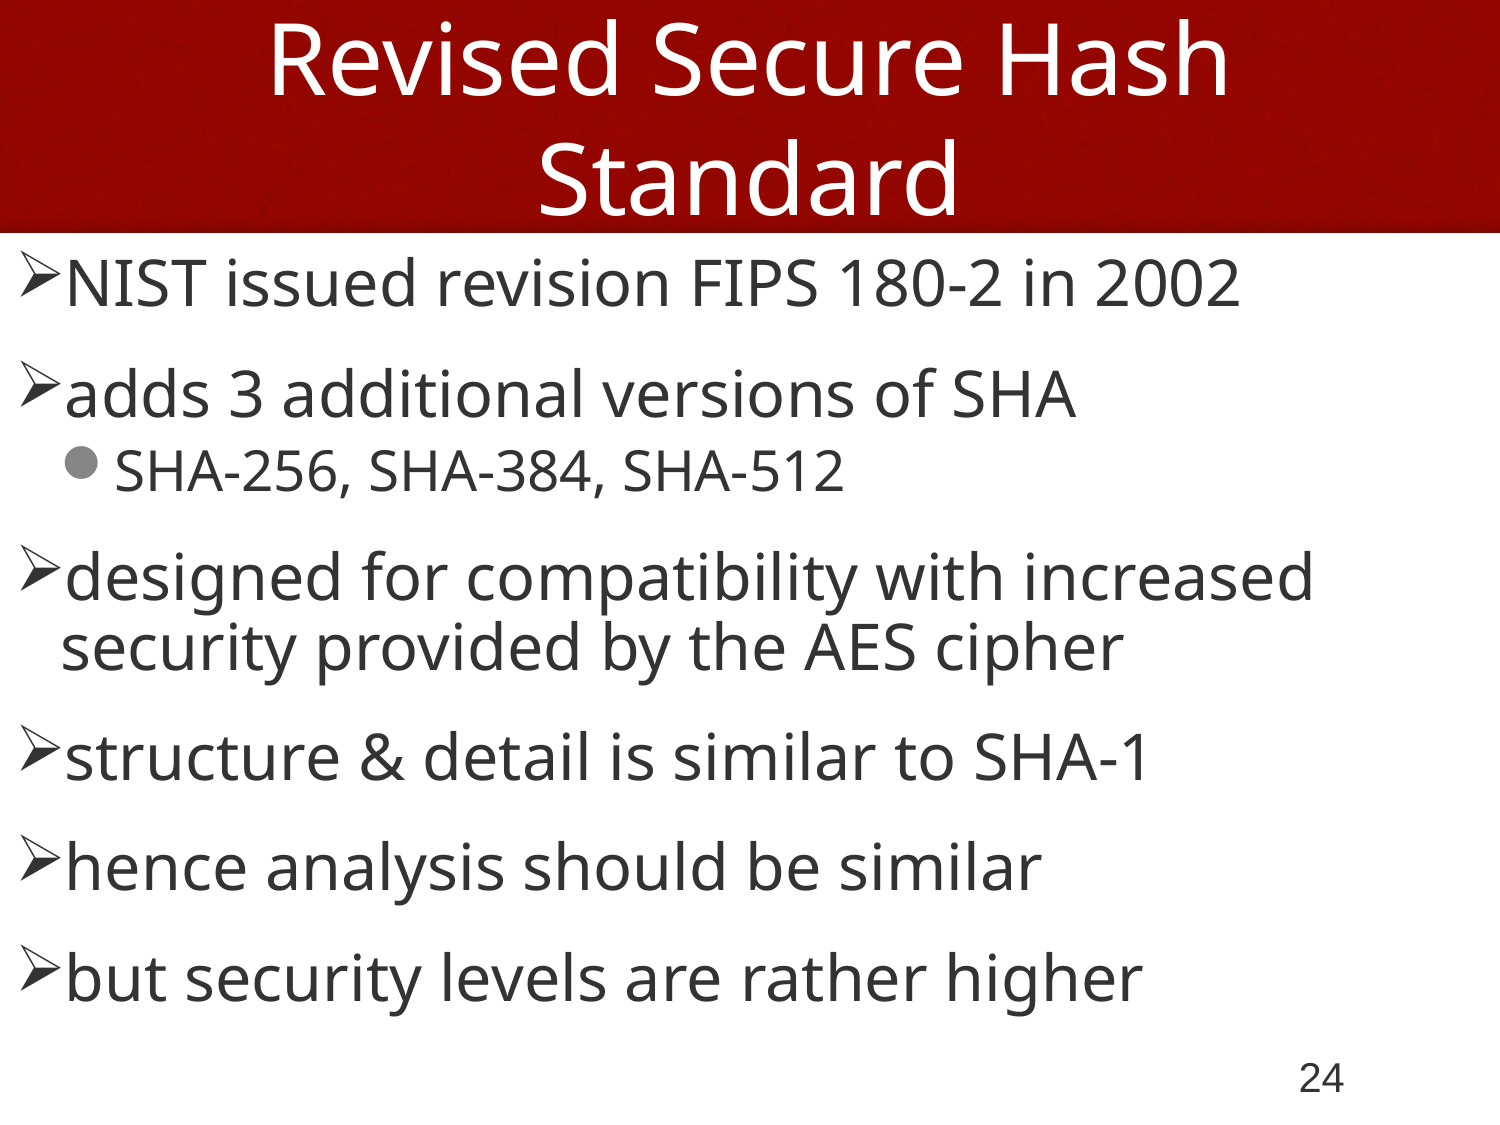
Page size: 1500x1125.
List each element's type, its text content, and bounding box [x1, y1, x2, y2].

title Revised Secure Hash Standard [127, 10, 1372, 221]
picture [0, 0, 1500, 233]
list NIST issued revision FIPS 180-2 in 2002 adds 3 additional versions of SHA SHA-256, SHA-384, SHA-512 designed for compatibility with increased security provided by the AES cipher structure & detail is similar to SHA-1 hence analysis should be similar but security levels are rather higher [0, 243, 1483, 1024]
slide_number 24 [1271, 1046, 1372, 1107]
